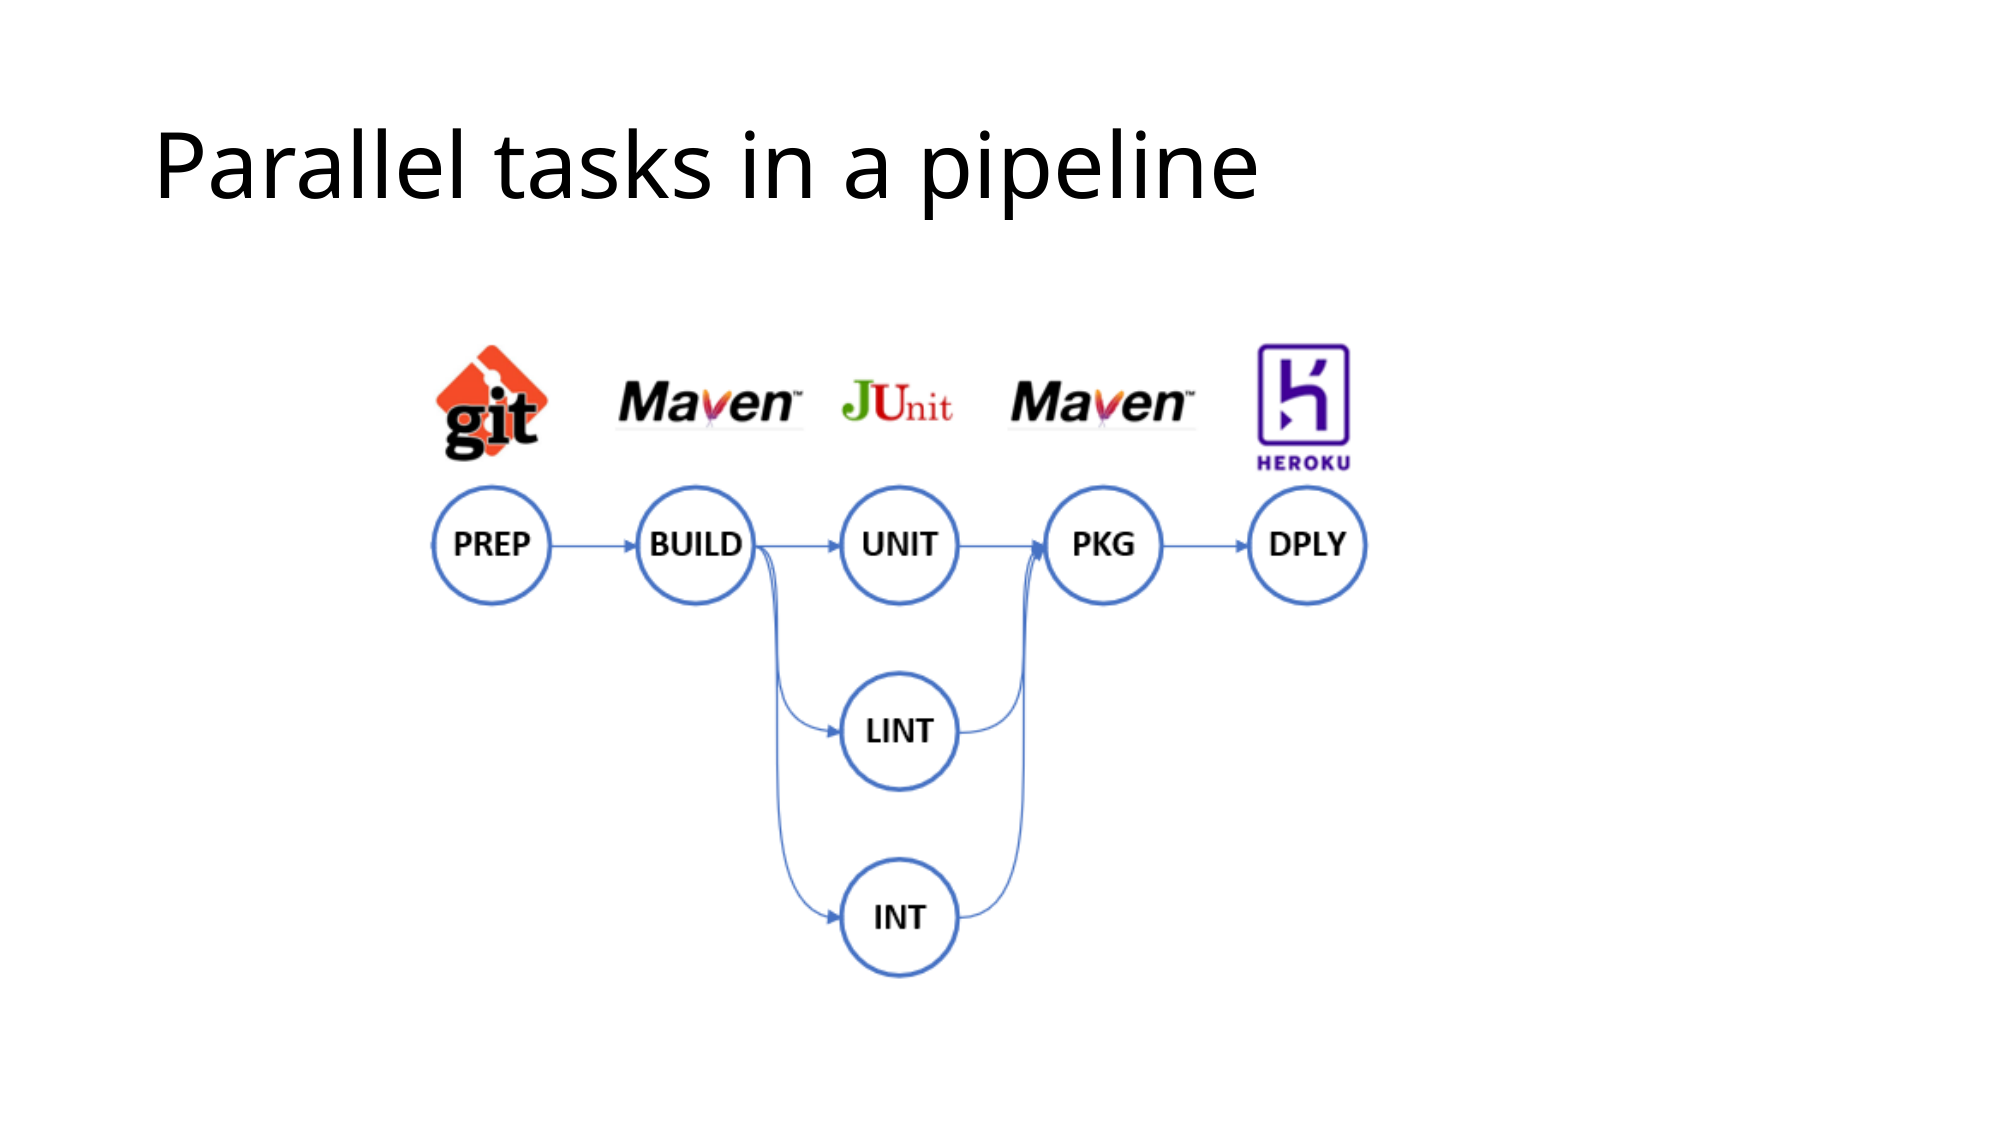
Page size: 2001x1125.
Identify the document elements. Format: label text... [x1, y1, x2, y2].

title Parallel tasks in a pipeline [137, 59, 1863, 278]
picture [362, 277, 1443, 1020]
